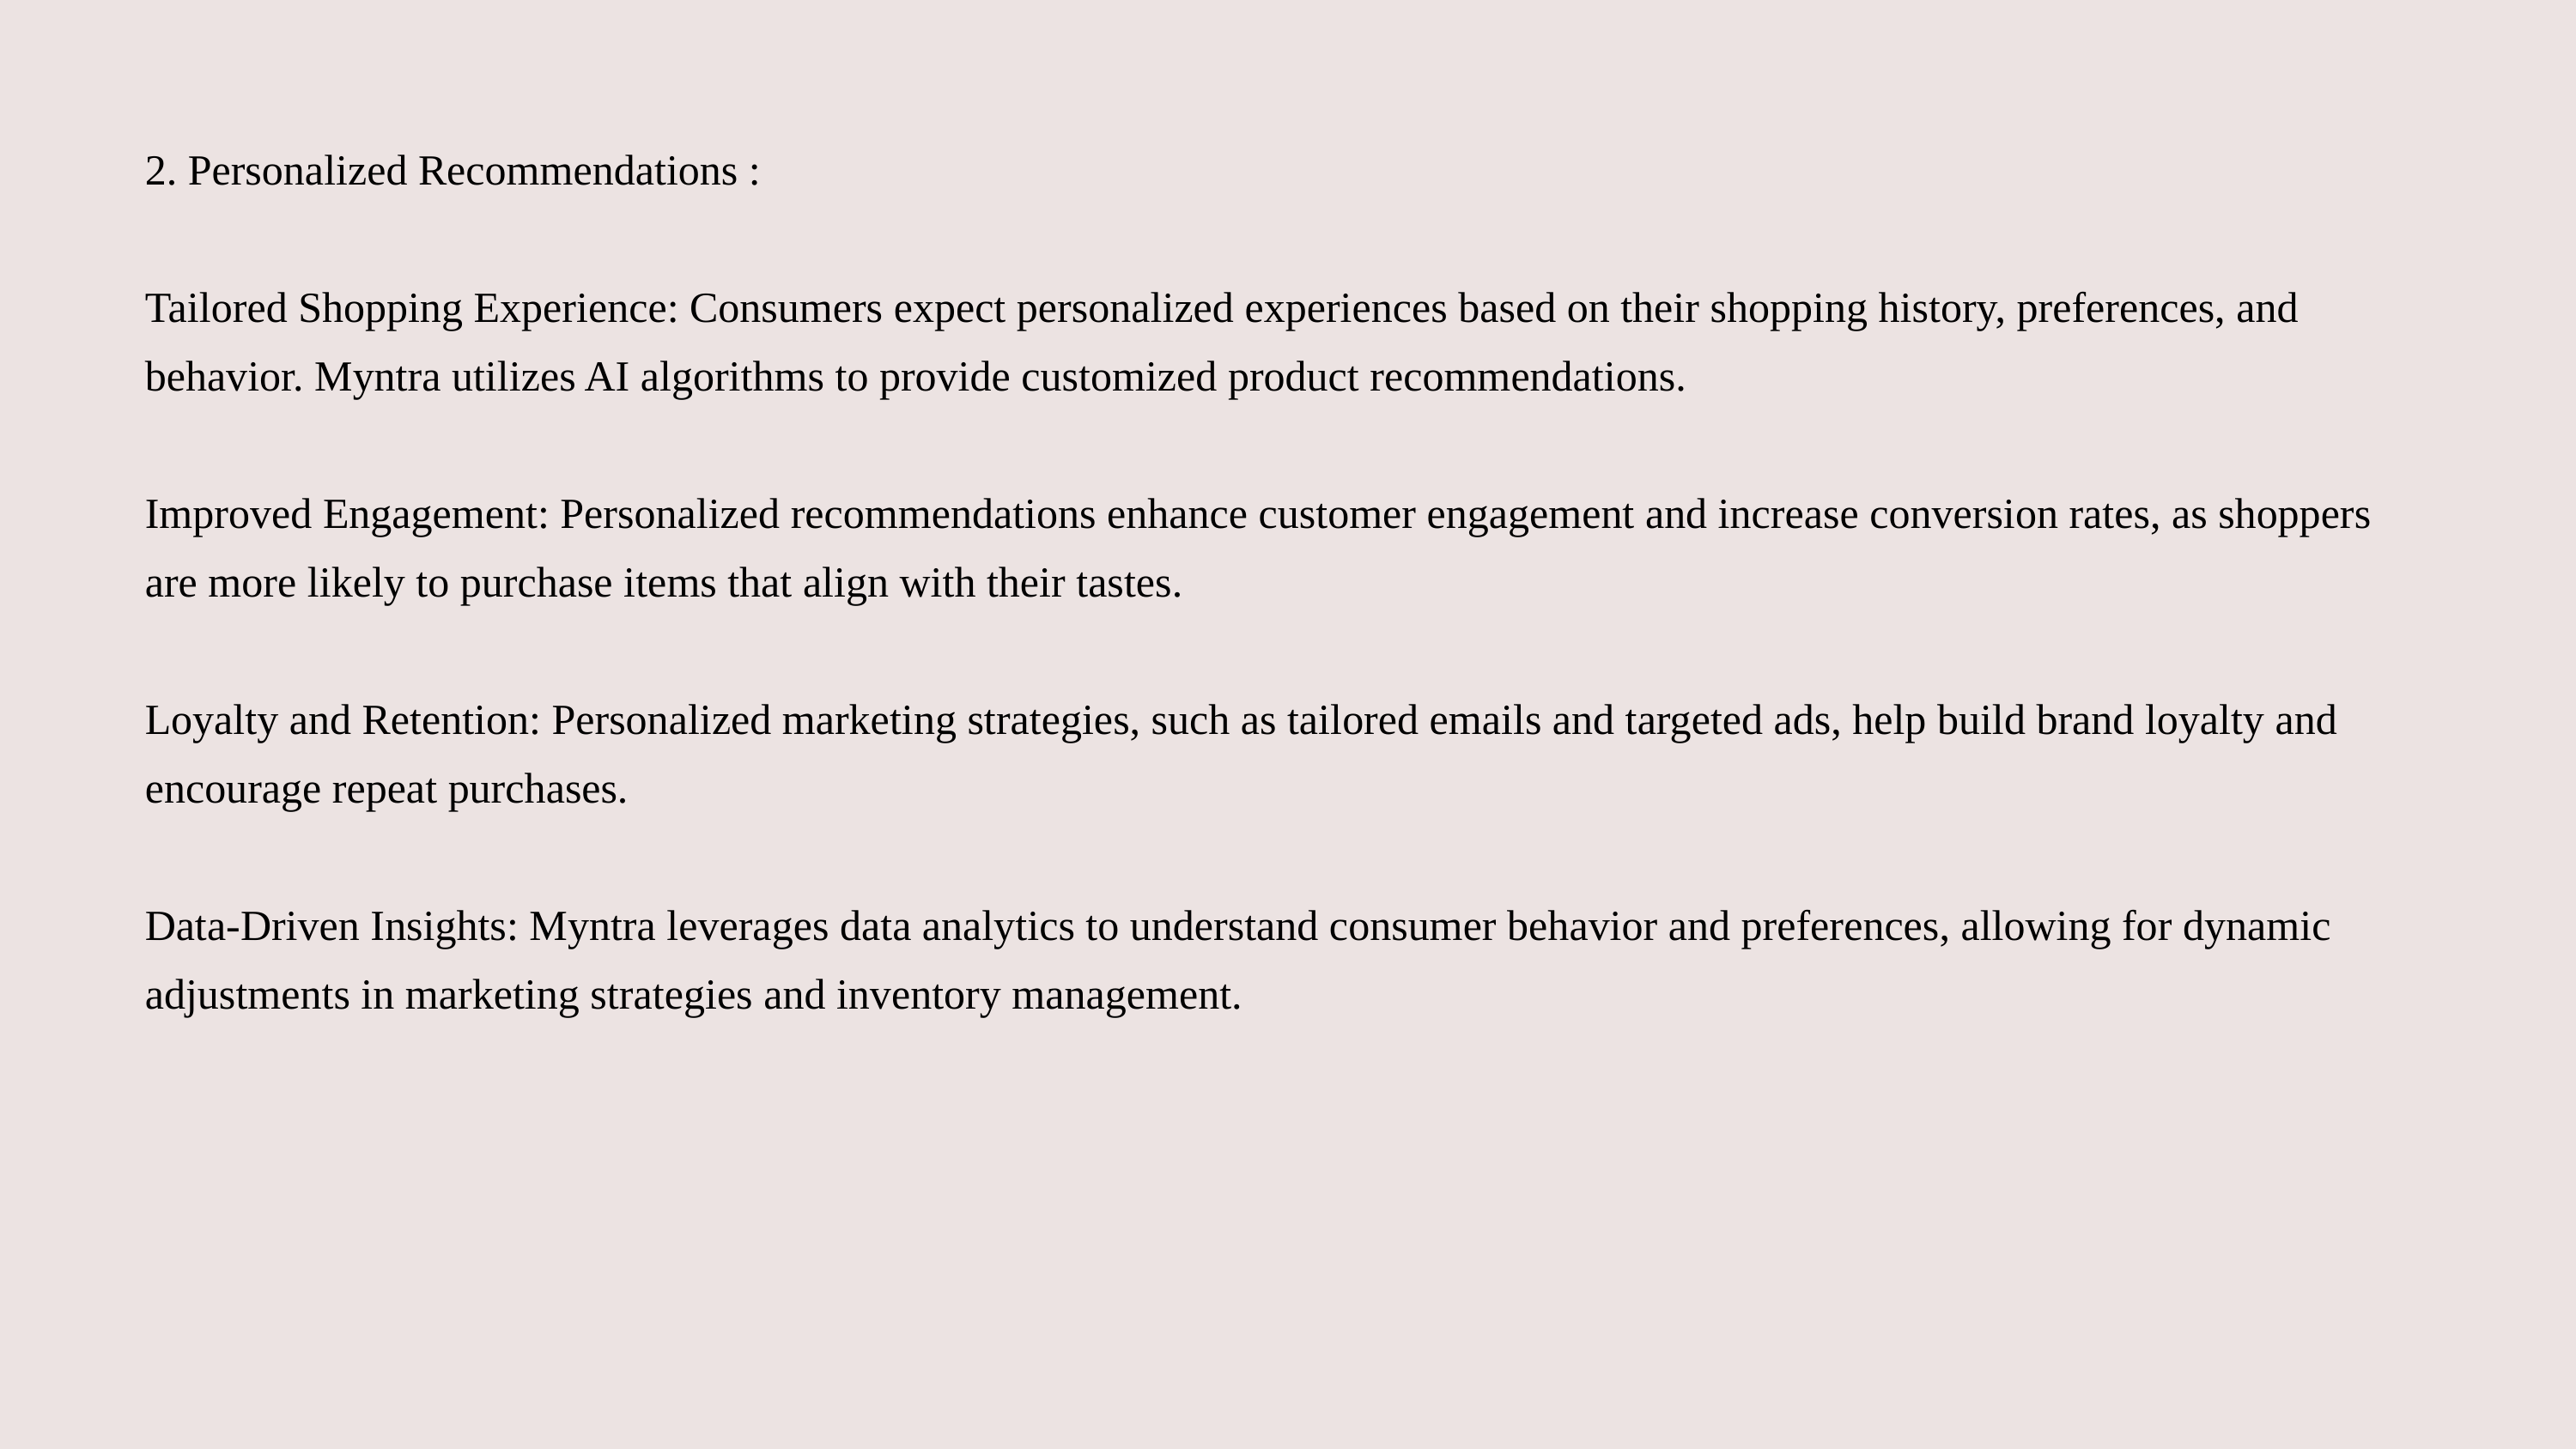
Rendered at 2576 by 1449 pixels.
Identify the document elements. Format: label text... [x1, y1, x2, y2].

text_box 2. Personalized Recommendations : Tailored Shopping Experience: Consumers expect personalized experiences based on their shopping history, preferences, and behavior. Myntra utilizes AI algorithms to provide customized product recommendations. Improved Engagement: Personalized recommendations enhance customer engagement and increase conversion rates, as shoppers are more likely to purchase items that align with their tastes. Loyalty and Retention: Personalized marketing strategies, such as tailored emails and targeted ads, help build brand loyalty and encourage repeat purchases. Data-Driven Insights: Myntra leverages data analytics to understand consumer behavior and preferences, allowing for dynamic adjustments in marketing strategies and inventory management. [144, 124, 2432, 1087]
